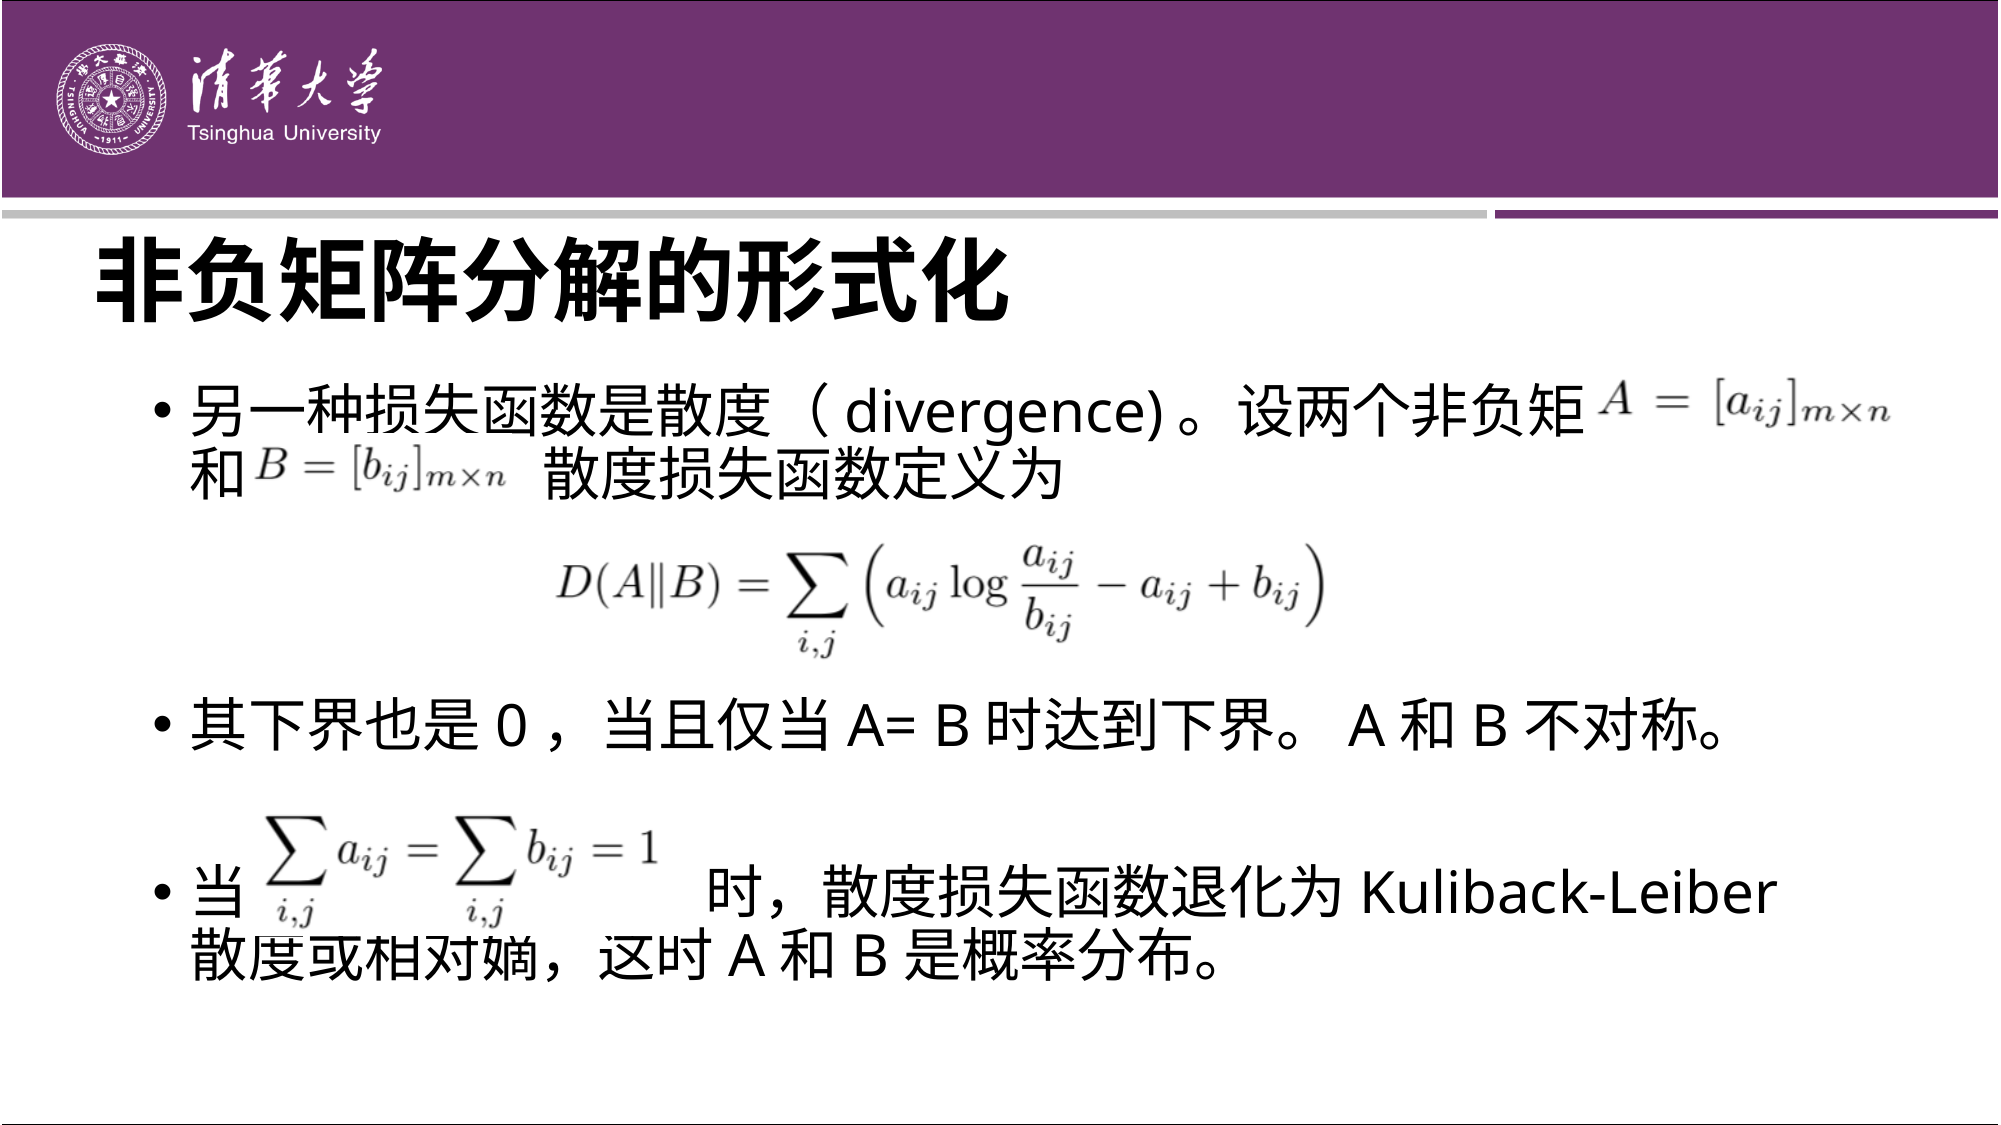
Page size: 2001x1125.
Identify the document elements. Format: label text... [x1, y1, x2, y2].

list 另一种损失函数是散度（divergence)。设两个非负矩阵 和 散度损失函数定义为 其下界也是0，当且仅当A= B时达到下界。A和B不对称。 当 时，散度损失函数退化为Kuliback-Leiber散度或相对嫡，这时A和B是概率分布。 [137, 374, 1863, 1014]
picture [2, 0, 1998, 1125]
title 非负矩阵分解的形式化 [78, 176, 1030, 394]
